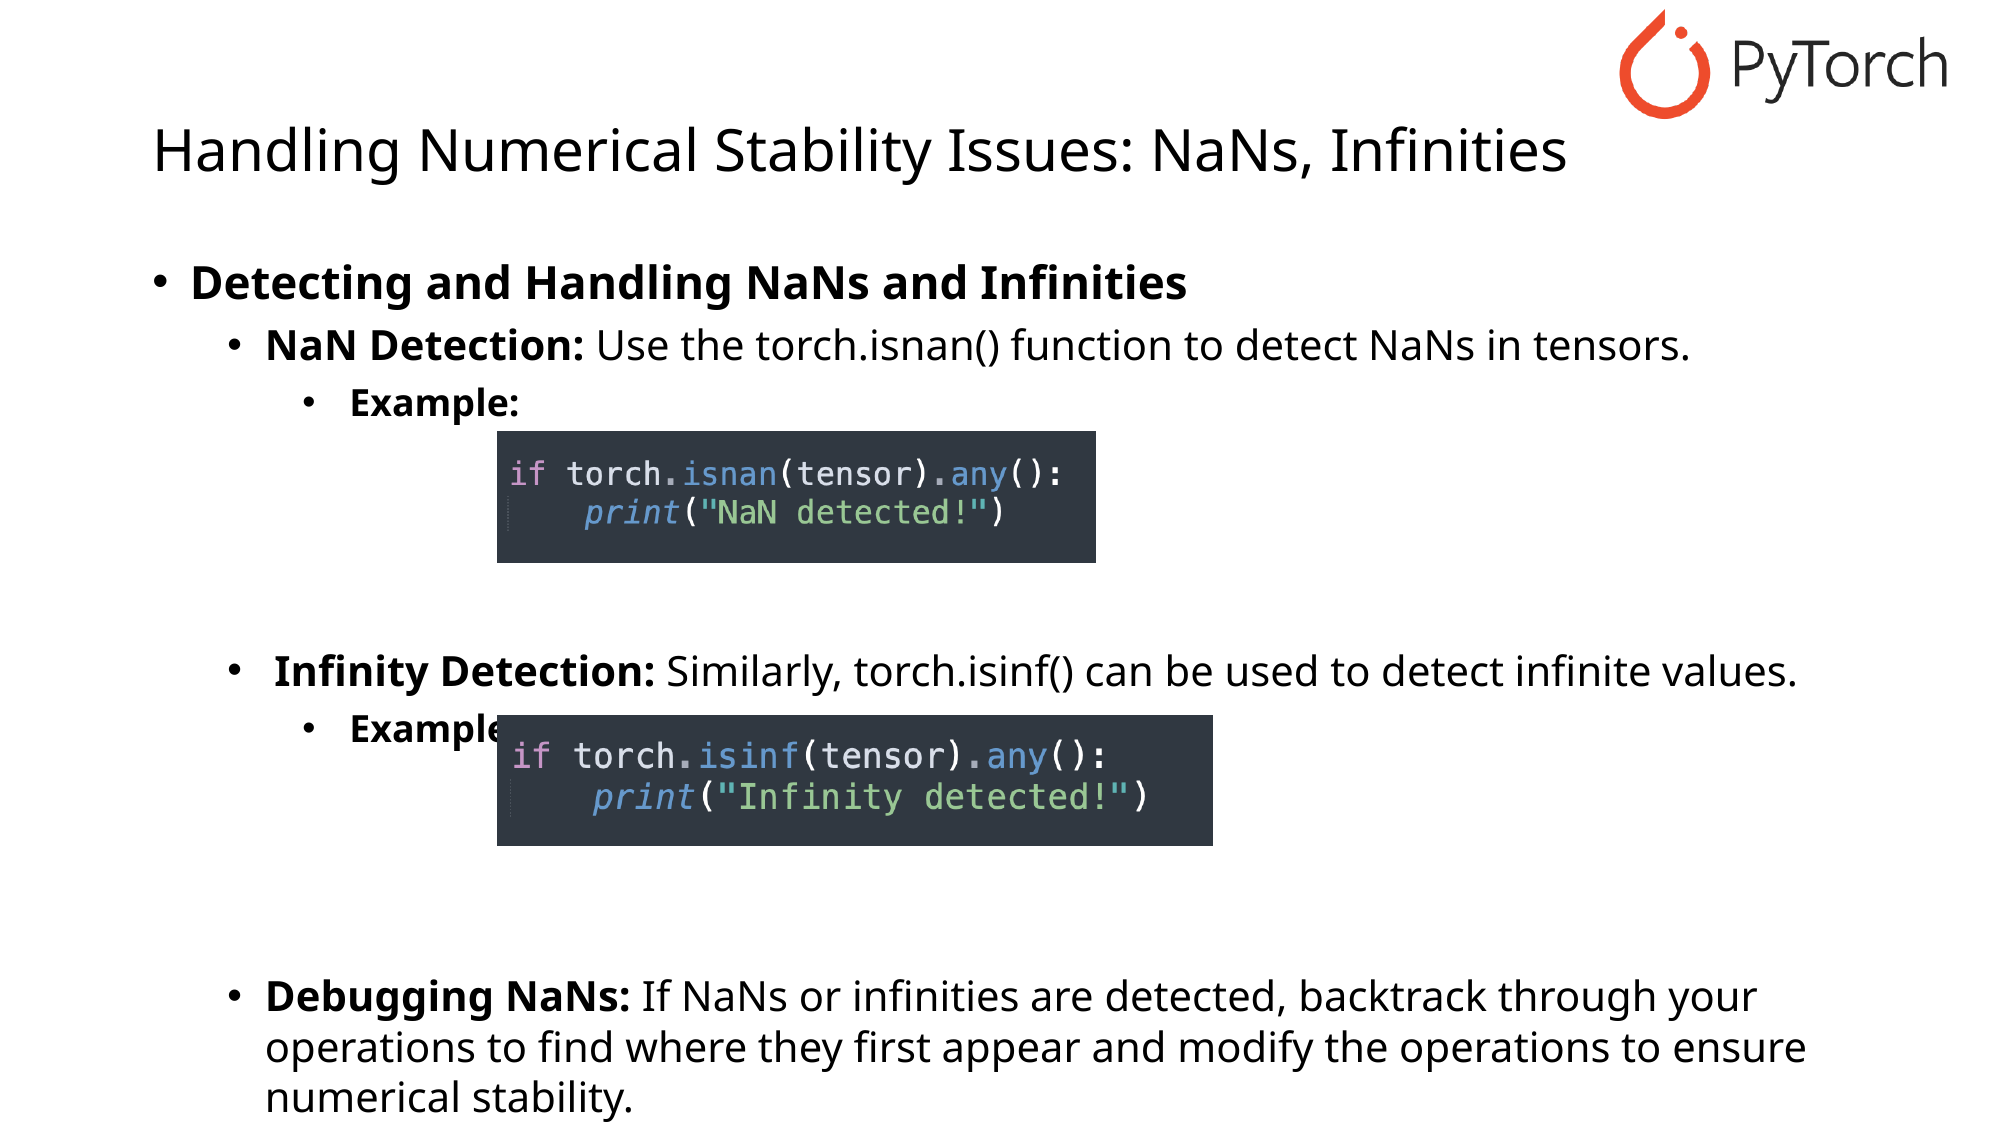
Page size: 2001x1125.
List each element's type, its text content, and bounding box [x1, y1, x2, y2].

title Handling Numerical Stability Issues: NaNs, Infinities [137, 59, 1863, 245]
list Detecting and Handling NaNs and Infinities NaN Detection: Use the torch.isnan() function to detect NaNs in tensors. Example: Infinity Detection: Similarly, torch.isinf() can be used to detect infinite values. Example: Debugging NaNs: If NaNs or infinities are detected, backtrack through your operations to find where they first appear and modify the operations to ensure numerical stability. [137, 245, 1863, 1036]
picture [496, 431, 1096, 563]
picture [496, 714, 1213, 847]
picture [1596, 0, 1970, 157]
